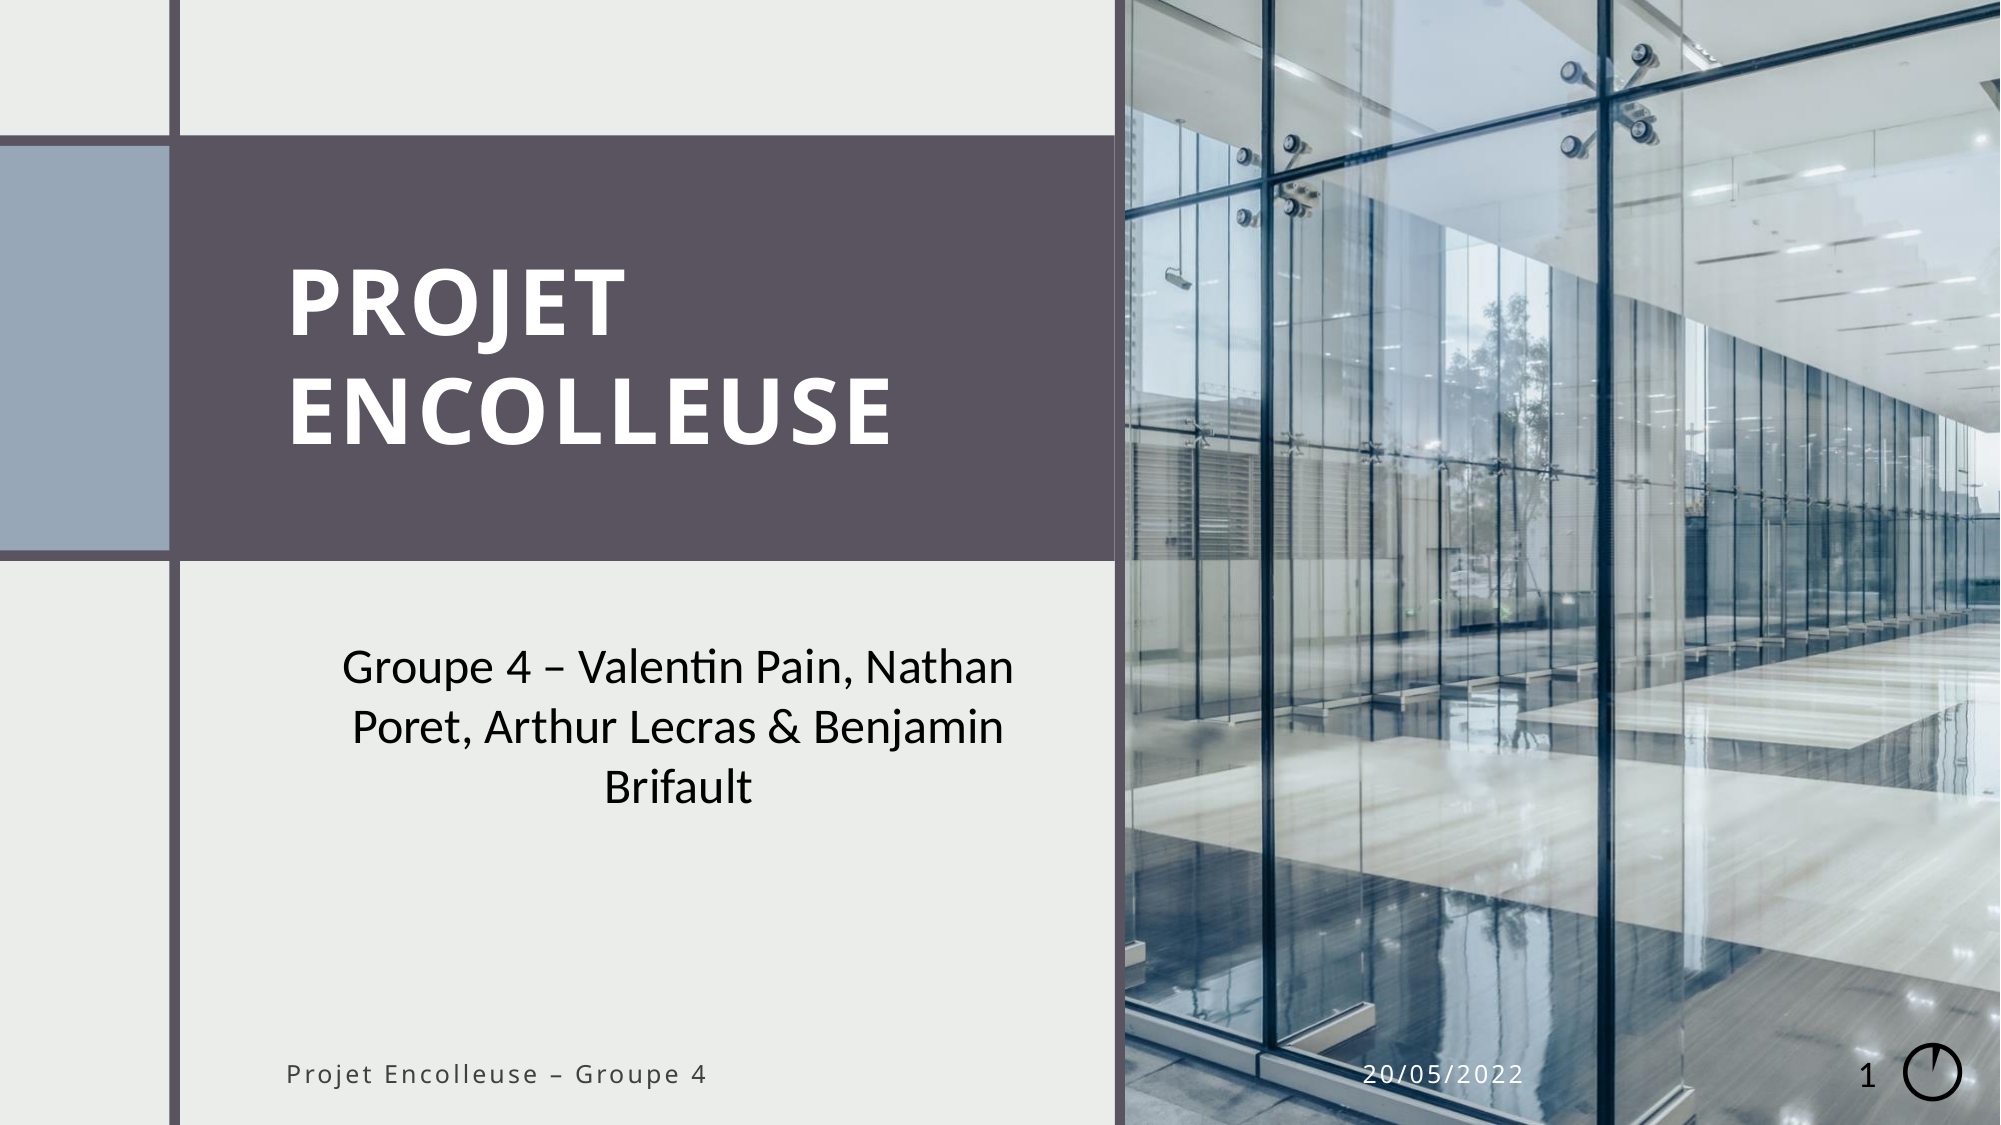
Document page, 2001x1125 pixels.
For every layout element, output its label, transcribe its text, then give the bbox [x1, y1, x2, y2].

subtitle Groupe 4 – Valentin Pain, Nathan Poret, Arthur Lecras & Benjamin Brifault [270, 615, 1088, 879]
picture [1125, 0, 2000, 1125]
text_box Projet Encolleuse – Groupe 4 [268, 1034, 1056, 1110]
title Projet Encolleuse [267, 173, 1108, 530]
